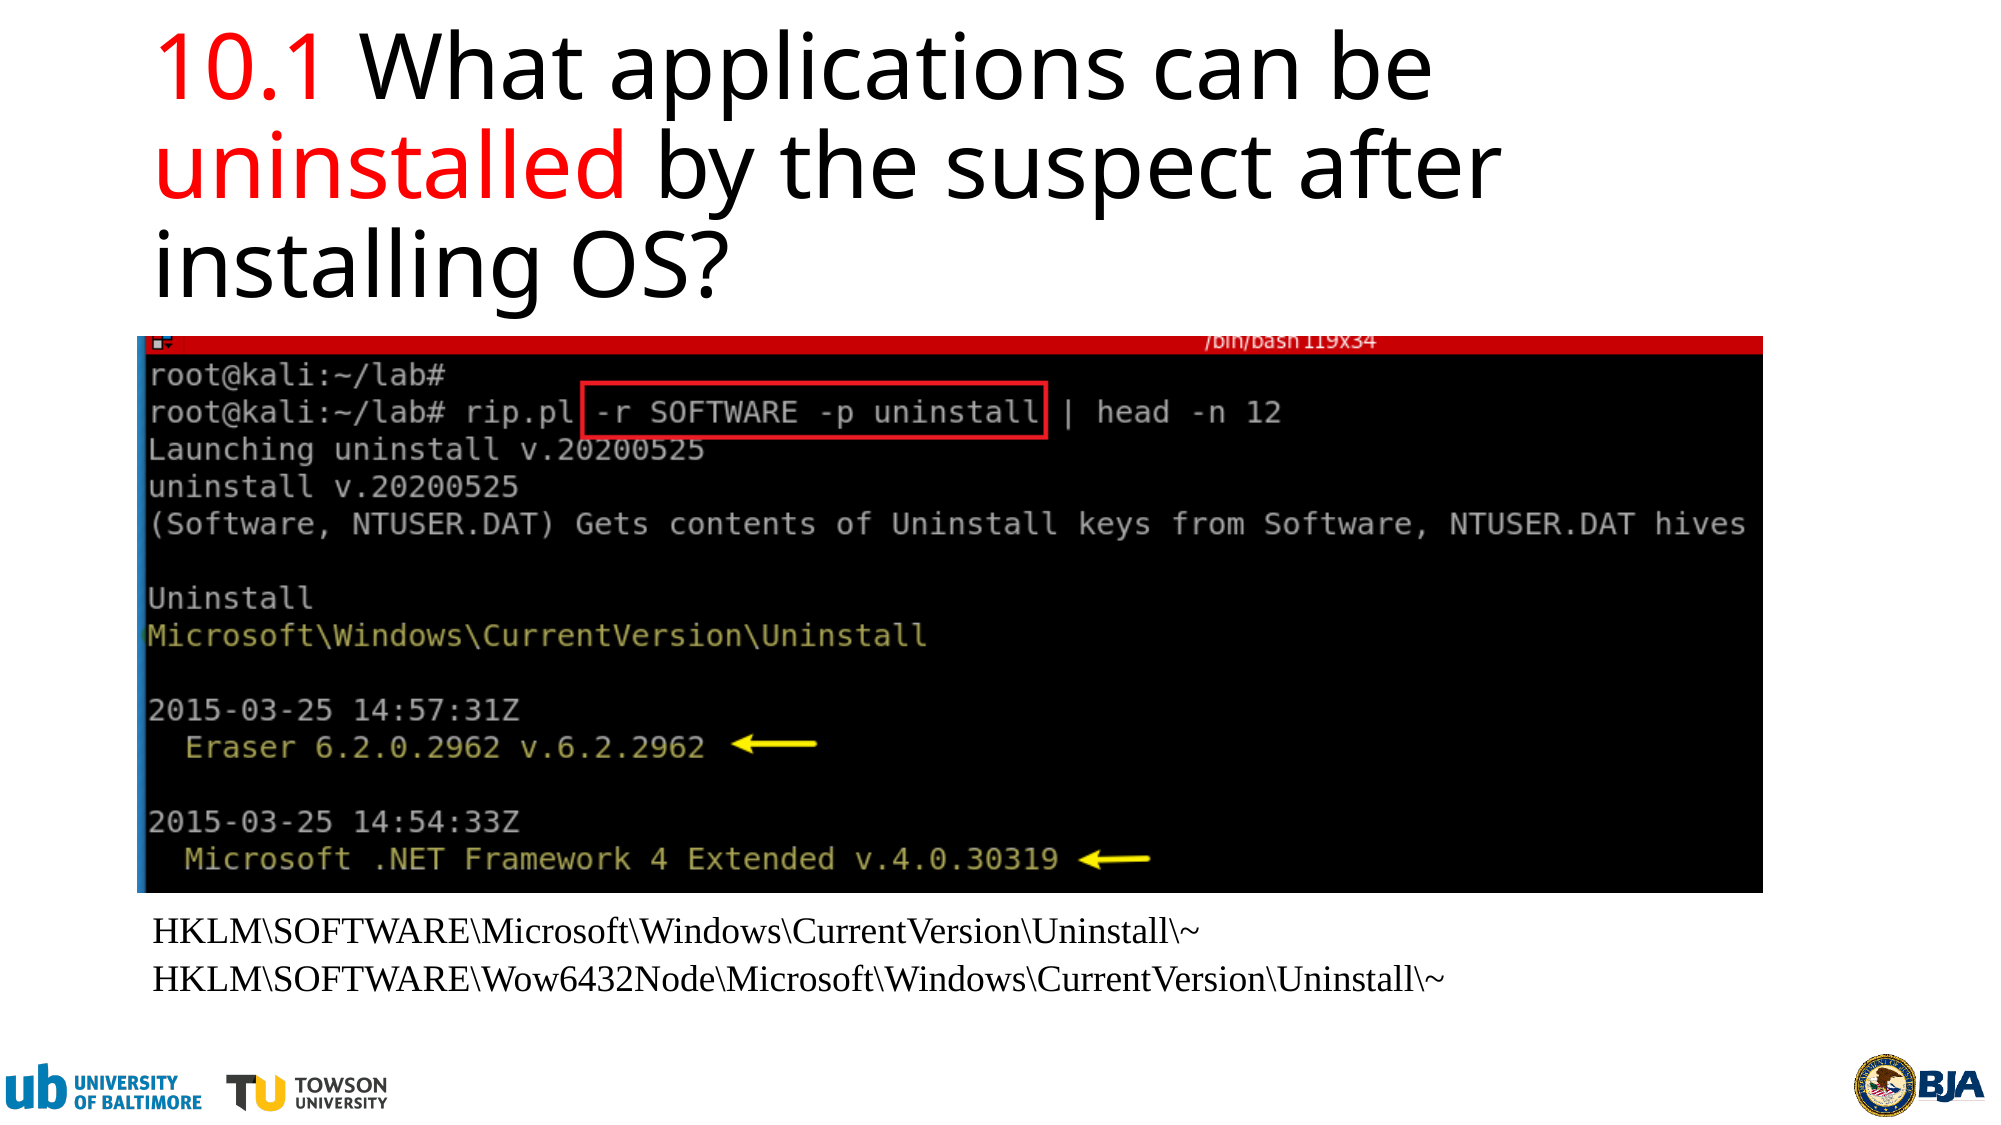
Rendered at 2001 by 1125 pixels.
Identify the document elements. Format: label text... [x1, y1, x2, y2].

picture [1854, 1054, 1986, 1117]
text_box HKLM\SOFTWARE\Microsoft\Windows\CurrentVersion\Uninstall\~ HKLM\SOFTWARE\Wow6432Node\Microsoft\Windows\CurrentVersion\Uninstall\~ [137, 895, 1653, 1007]
picture [0, 1031, 407, 1125]
title 10.1 What applications can be uninstalled by the suspect after installing OS? [137, 59, 1863, 278]
picture [137, 336, 1763, 893]
